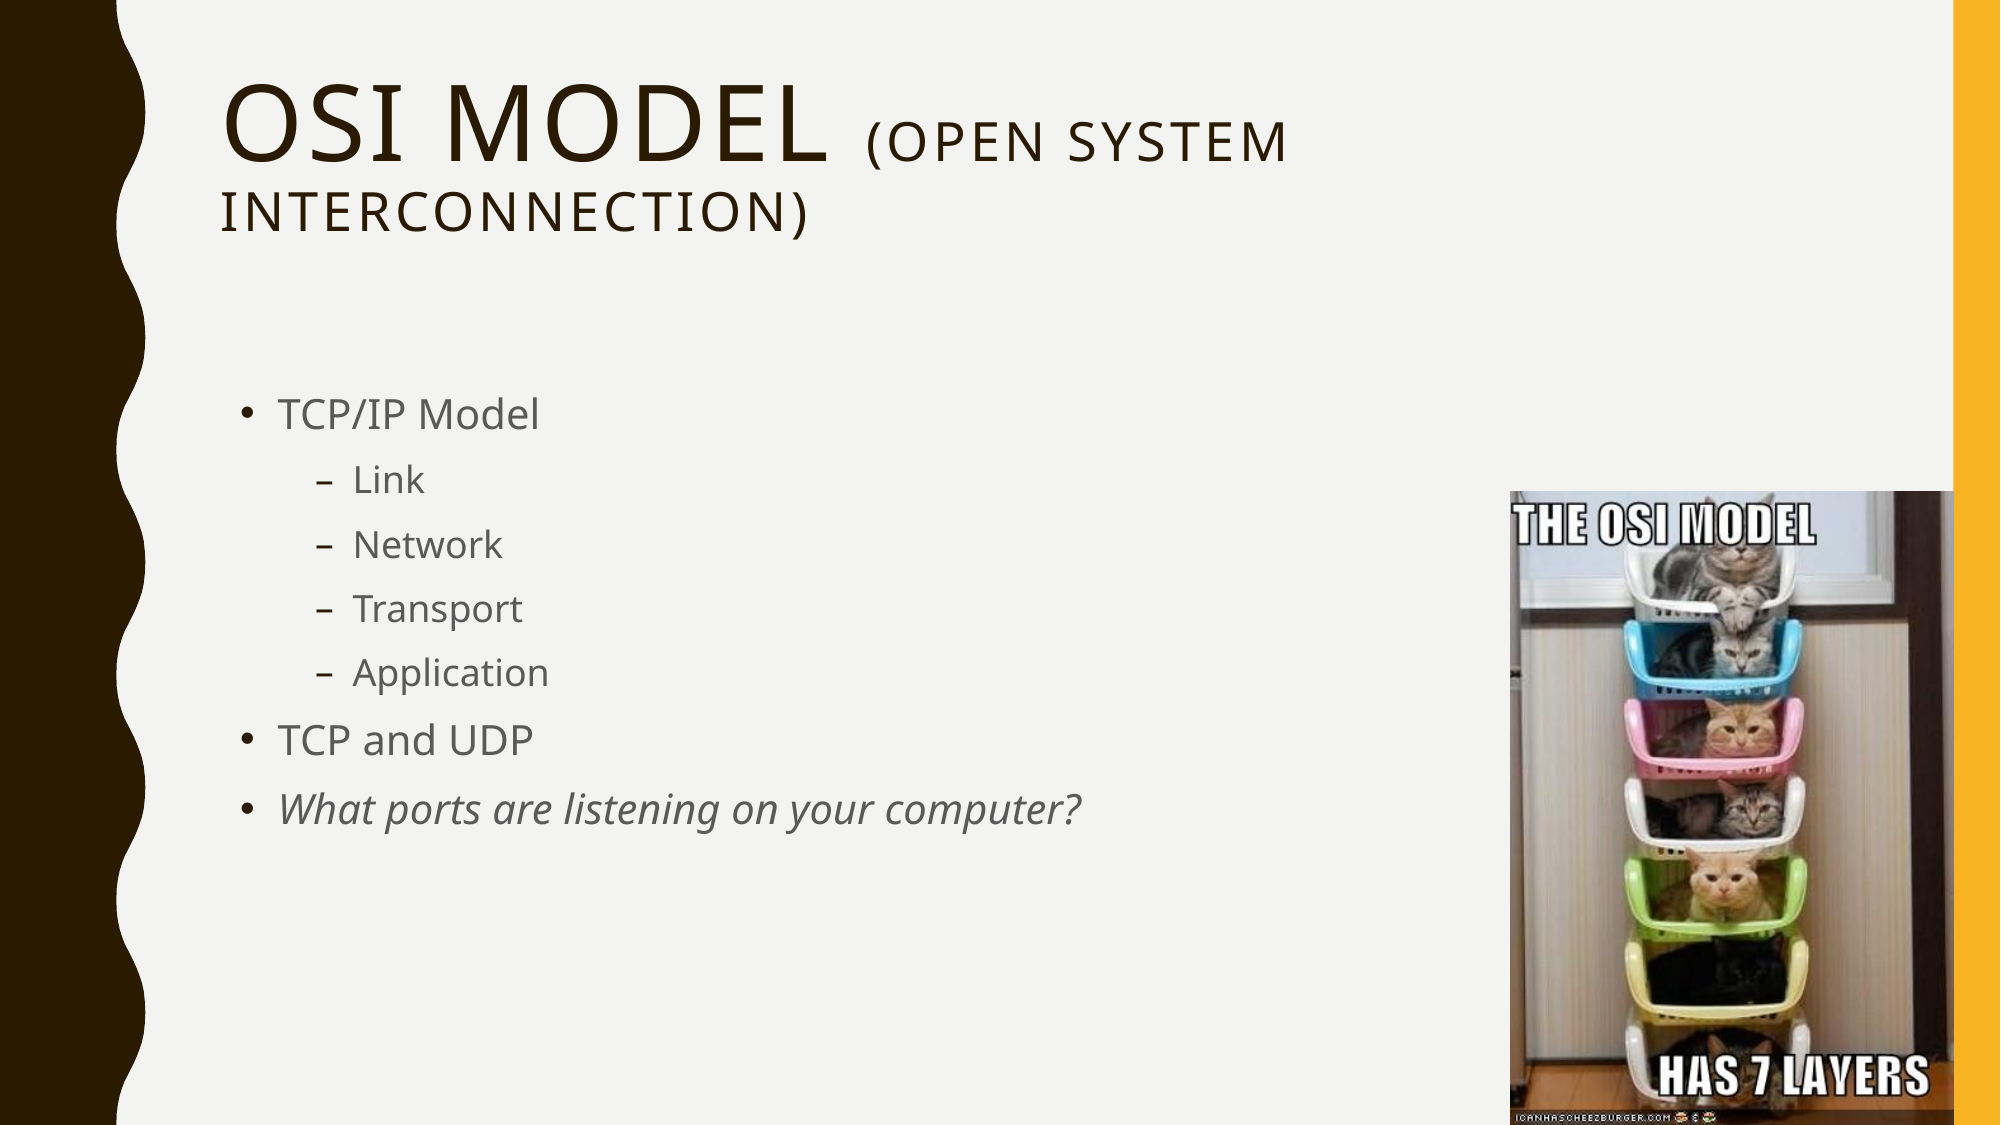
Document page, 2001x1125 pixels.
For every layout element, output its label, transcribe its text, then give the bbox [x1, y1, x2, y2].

picture [1510, 491, 1954, 1125]
list TCP/IP Model Link Network Transport Application TCP and UDP What ports are listening on your computer? [225, 375, 1155, 963]
title OSI Model (open system interconnection) [205, 62, 1875, 308]
